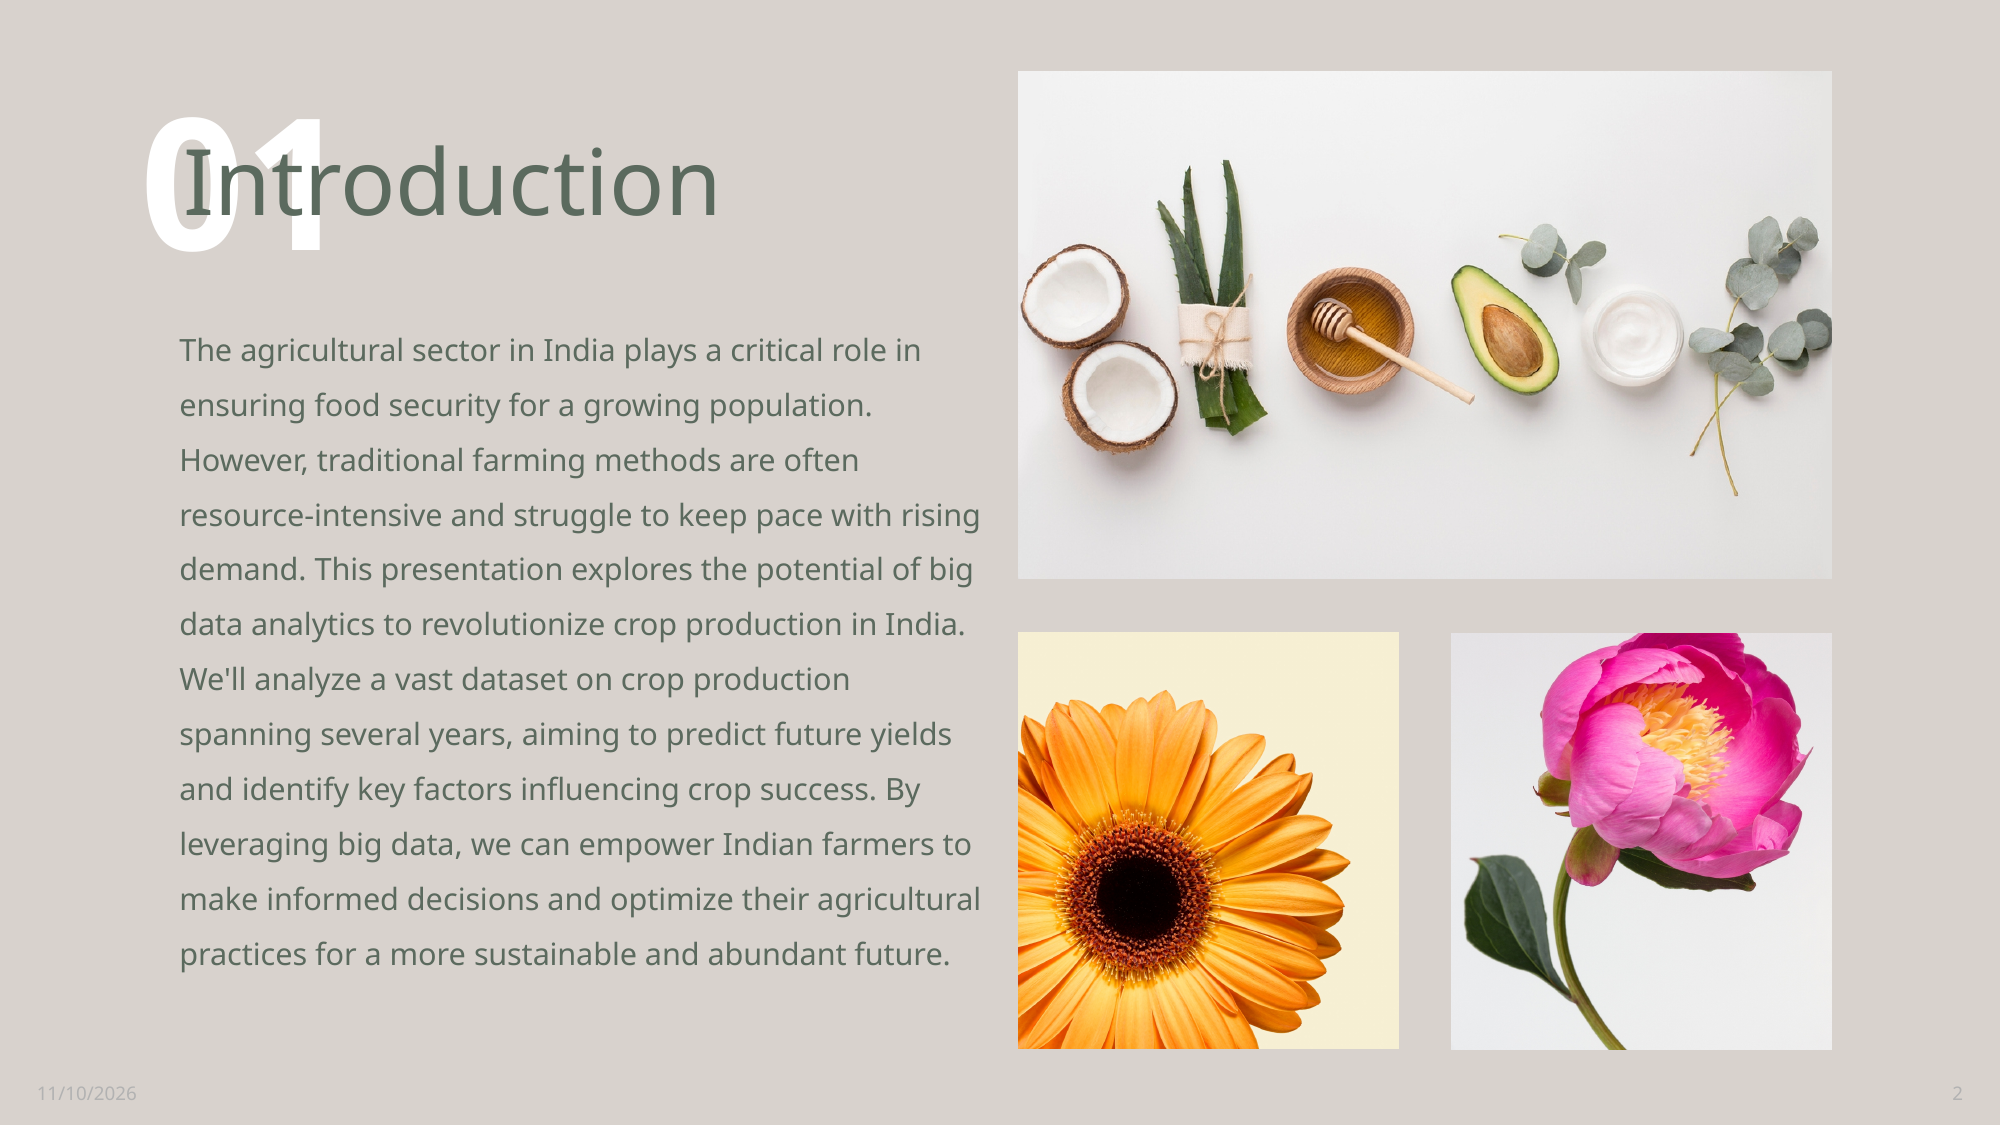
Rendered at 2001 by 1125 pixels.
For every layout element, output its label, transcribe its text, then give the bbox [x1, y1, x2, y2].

title Introduction [168, 76, 815, 297]
picture [1018, 632, 1399, 1049]
slide_number 2 [1528, 1064, 1979, 1124]
list 01 [124, 84, 610, 304]
picture [1451, 633, 1832, 1050]
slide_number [21, 1064, 472, 1124]
picture [1018, 71, 1832, 579]
list The agricultural sector in India plays a critical role in ensuring food security for a growing population. However, traditional farming methods are often resource-intensive and struggle to keep pace with rising demand. This presentation explores the potential of big data analytics to revolutionize crop production in India. We'll analyze a vast dataset on crop production spanning several years, aiming to predict future yields and identify key factors influencing crop success. By leveraging big data, we can empower Indian farmers to make informed decisions and optimize their agricultural practices for a more sustainable and abundant future. [164, 304, 1000, 1040]
